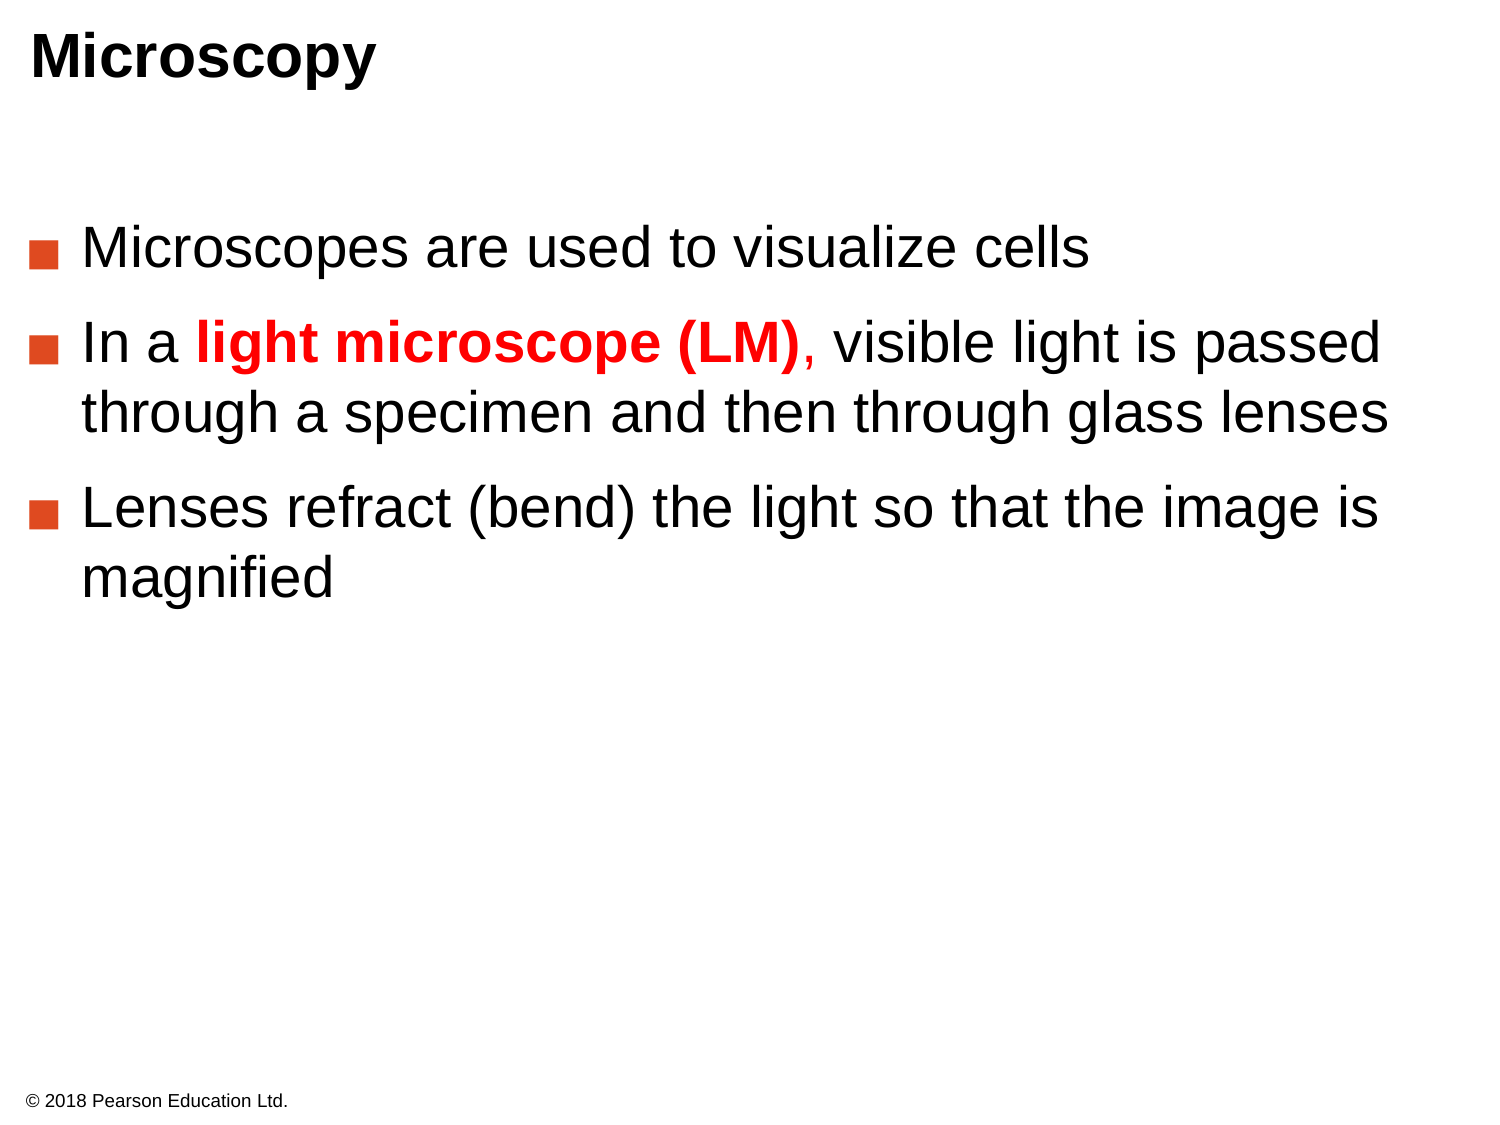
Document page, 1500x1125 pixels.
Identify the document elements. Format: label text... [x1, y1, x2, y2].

footer © 2018 Pearson Education Ltd. [10, 1080, 518, 1119]
list Microscopes are used to visualize cells In a light microscope (LM), visible light is passed through a specimen and then through glass lenses Lenses refract (bend) the light so that the image is magnified [24, 208, 1475, 1065]
title Microscopy [0, 0, 1500, 106]
